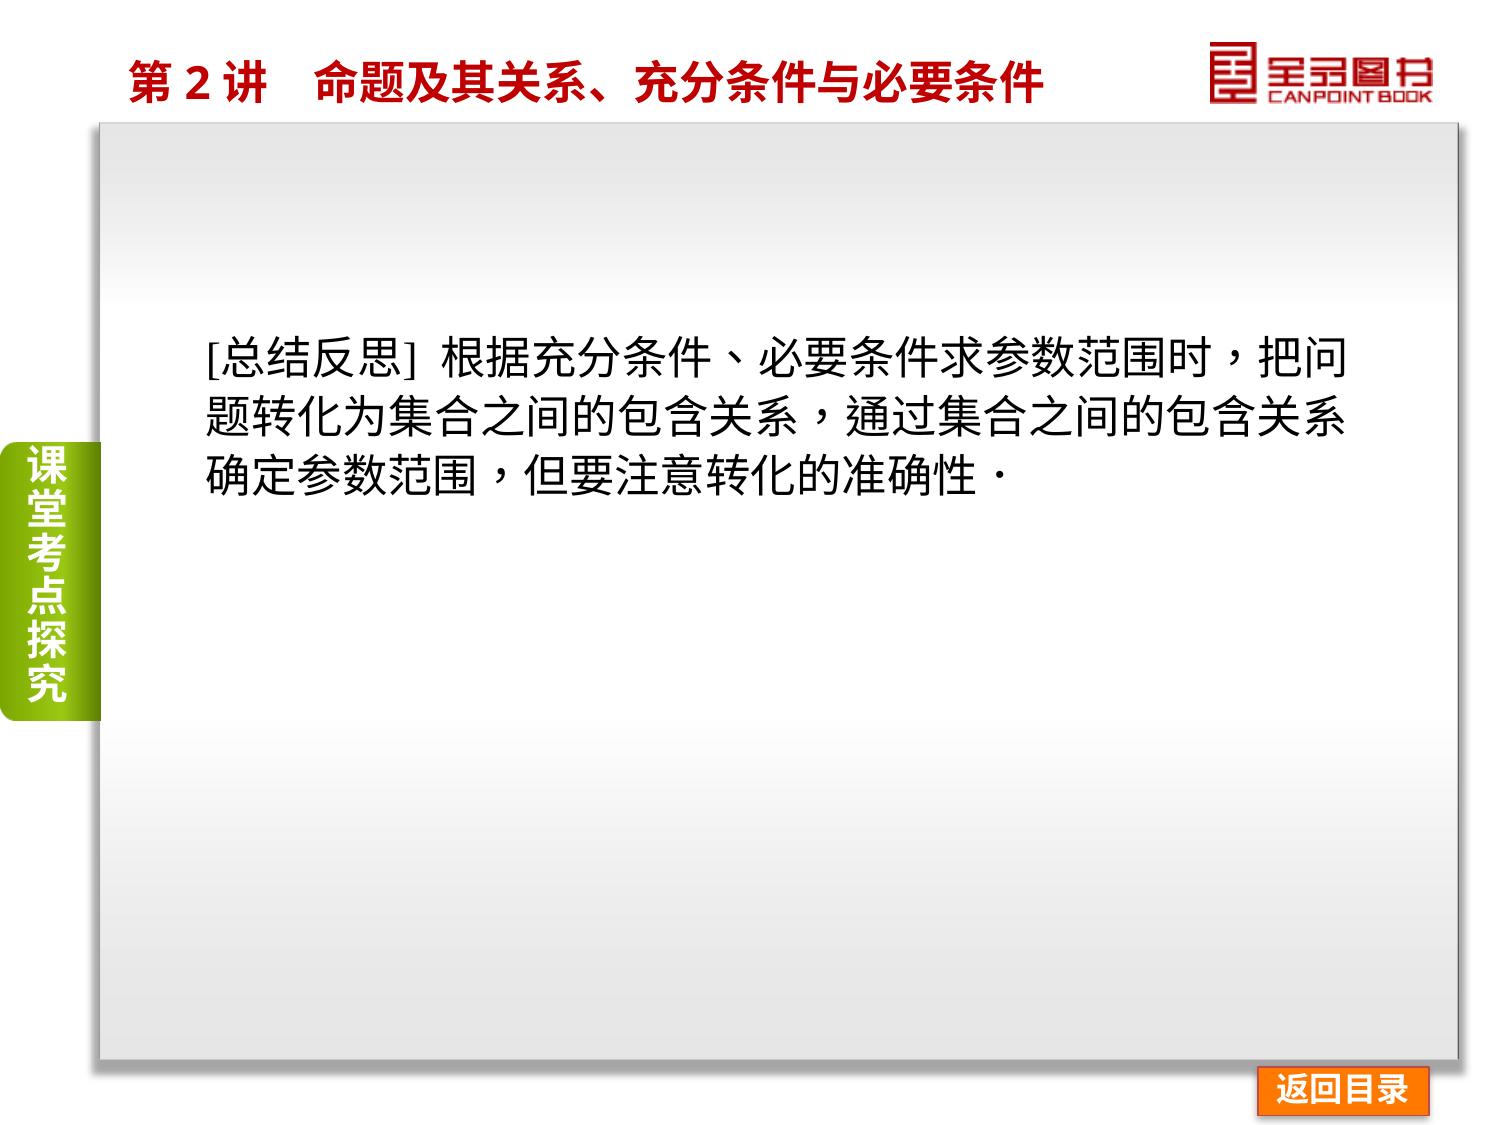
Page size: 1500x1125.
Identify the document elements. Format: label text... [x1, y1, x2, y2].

picture [1211, 42, 1433, 104]
text_box 返回目录 [1353, 1066, 1430, 1116]
text_box 第2讲 命题及其关系、充分条件与必要条件 [112, 42, 1211, 121]
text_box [205, 328, 1348, 1125]
picture [79, 115, 1477, 1087]
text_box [0, 437, 101, 722]
